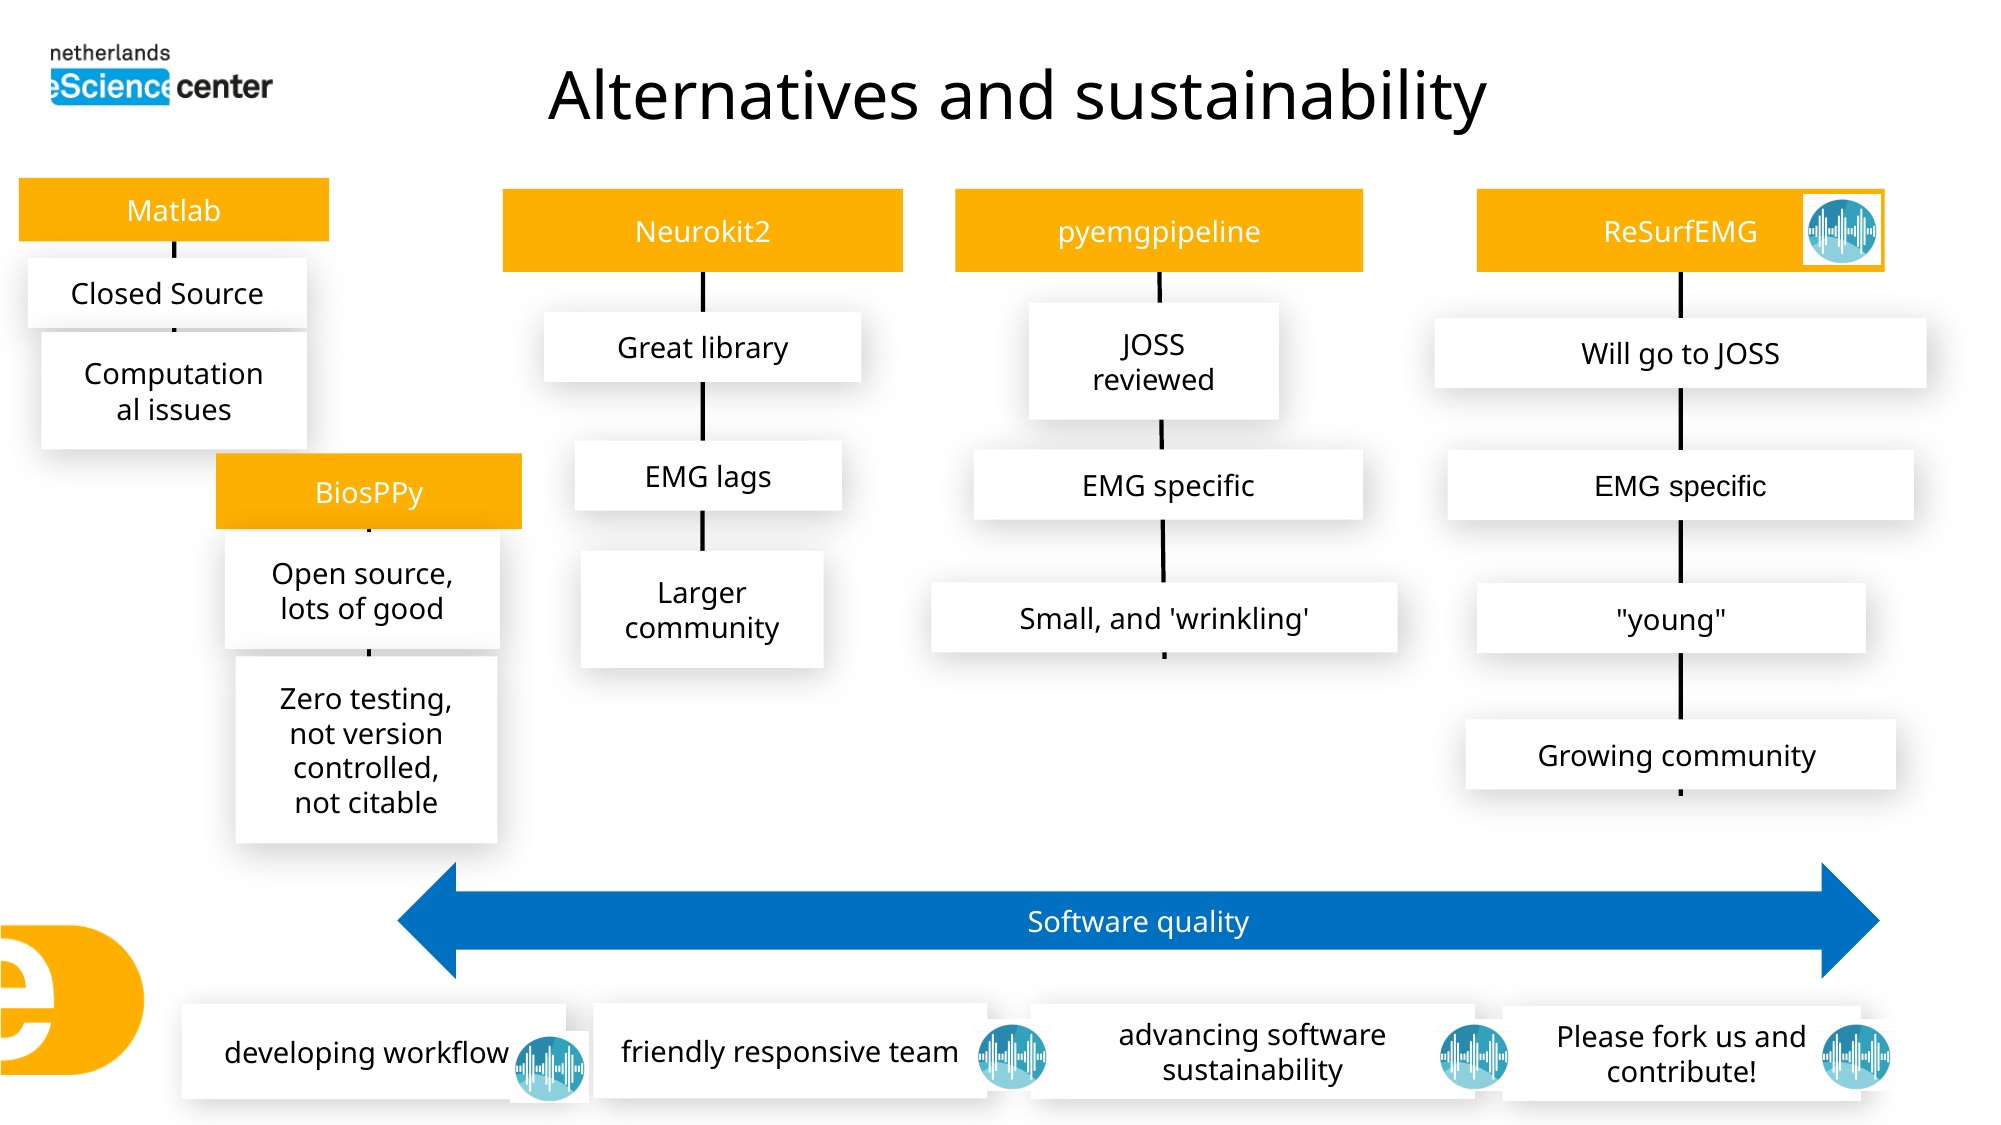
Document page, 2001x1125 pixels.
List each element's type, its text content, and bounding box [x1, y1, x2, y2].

text_box Alternatives and sustainability [392, 0, 1628, 141]
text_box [1434, 188, 1927, 797]
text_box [18, 177, 330, 437]
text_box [181, 860, 1881, 1102]
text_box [931, 188, 1398, 660]
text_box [215, 453, 523, 845]
picture [0, 0, 2001, 1125]
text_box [502, 188, 904, 669]
